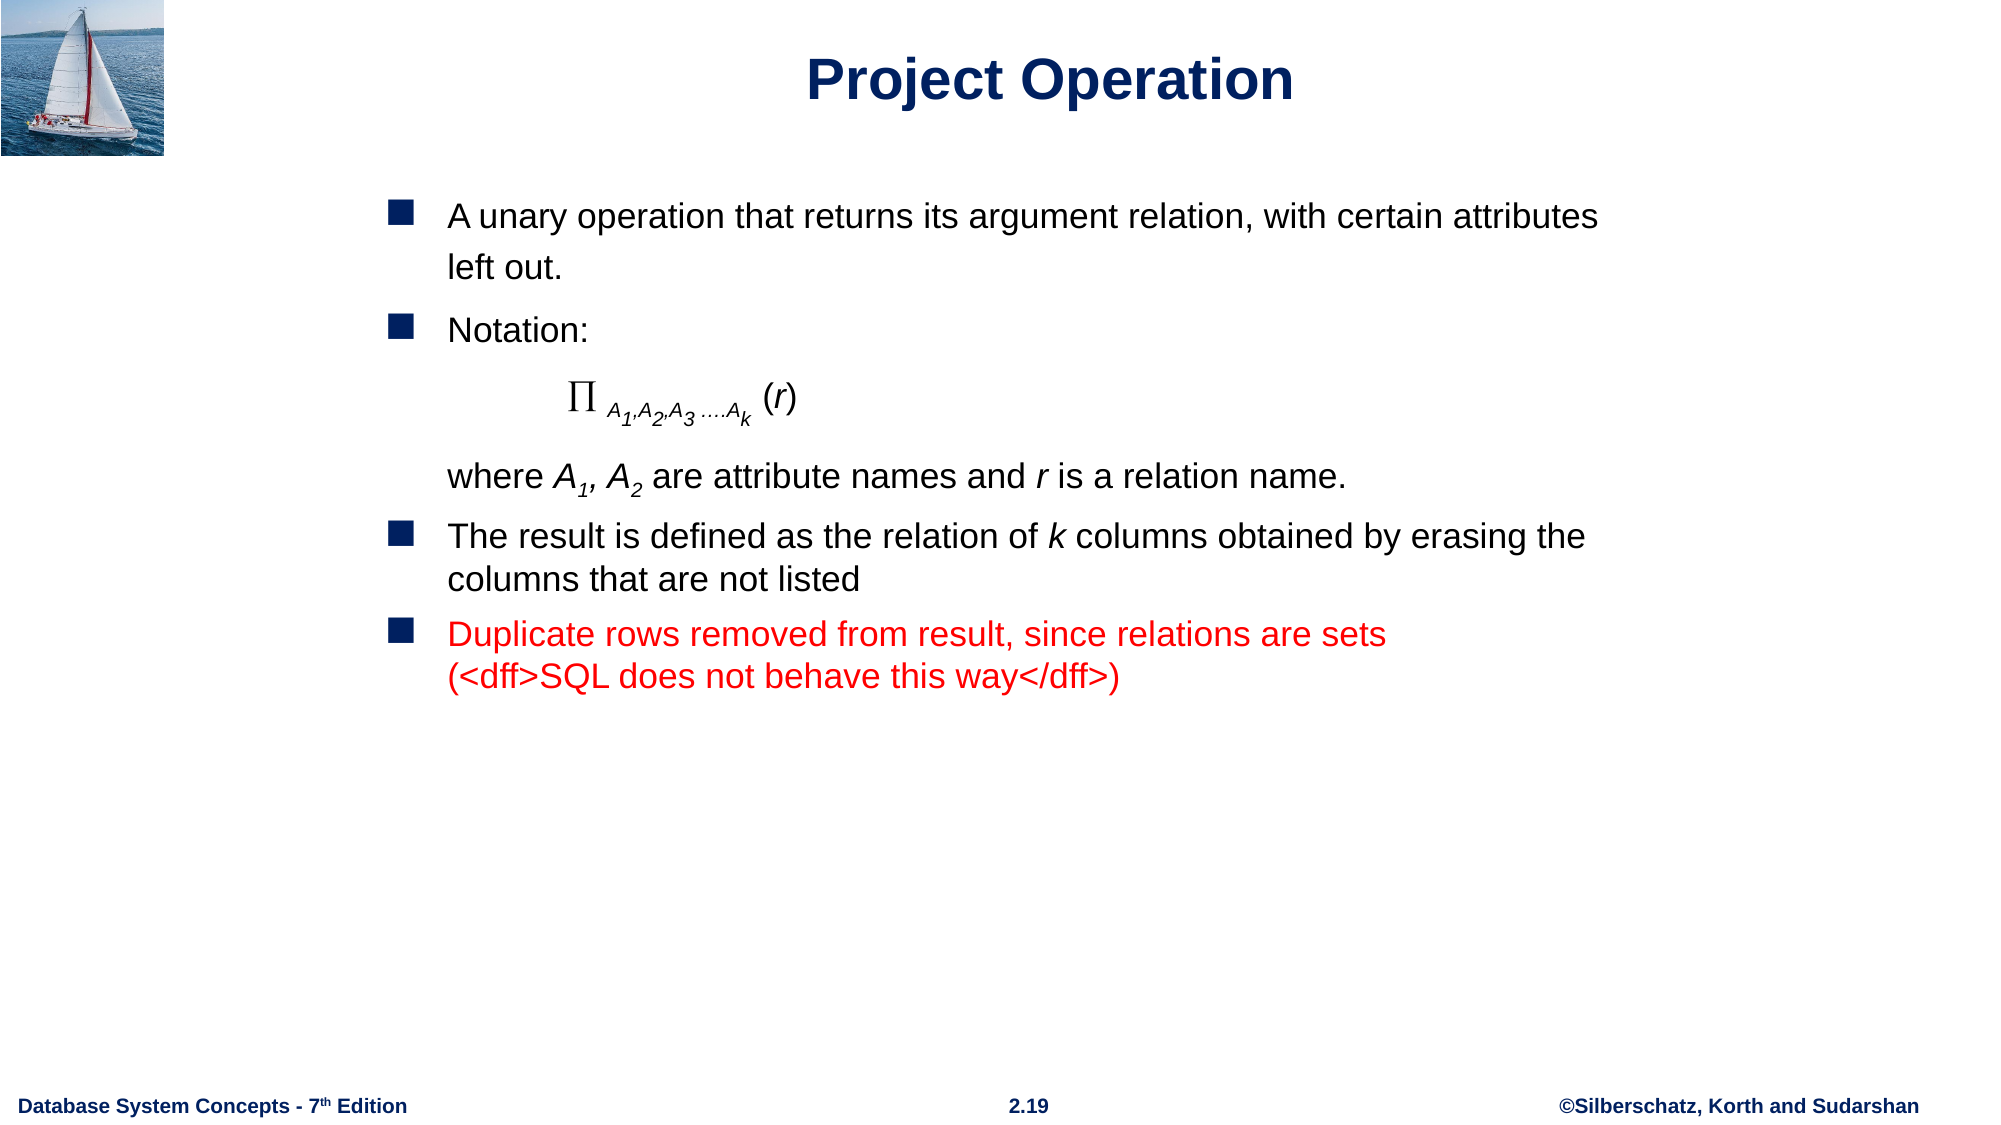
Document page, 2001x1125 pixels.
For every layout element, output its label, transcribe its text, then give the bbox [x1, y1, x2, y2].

title Project Operation [167, 18, 1935, 120]
list A unary operation that returns its argument relation, with certain attributes left out. Notation:  A1,A2,A3 ….Ak (r) where A1, A2 are attribute names and r is a relation name. The result is defined as the relation of k columns obtained by erasing the columns that are not listed Duplicate rows removed from result, since relations are sets (<dff>SQL does not behave this way</dff>) [376, 176, 1637, 977]
picture [1, 0, 164, 156]
